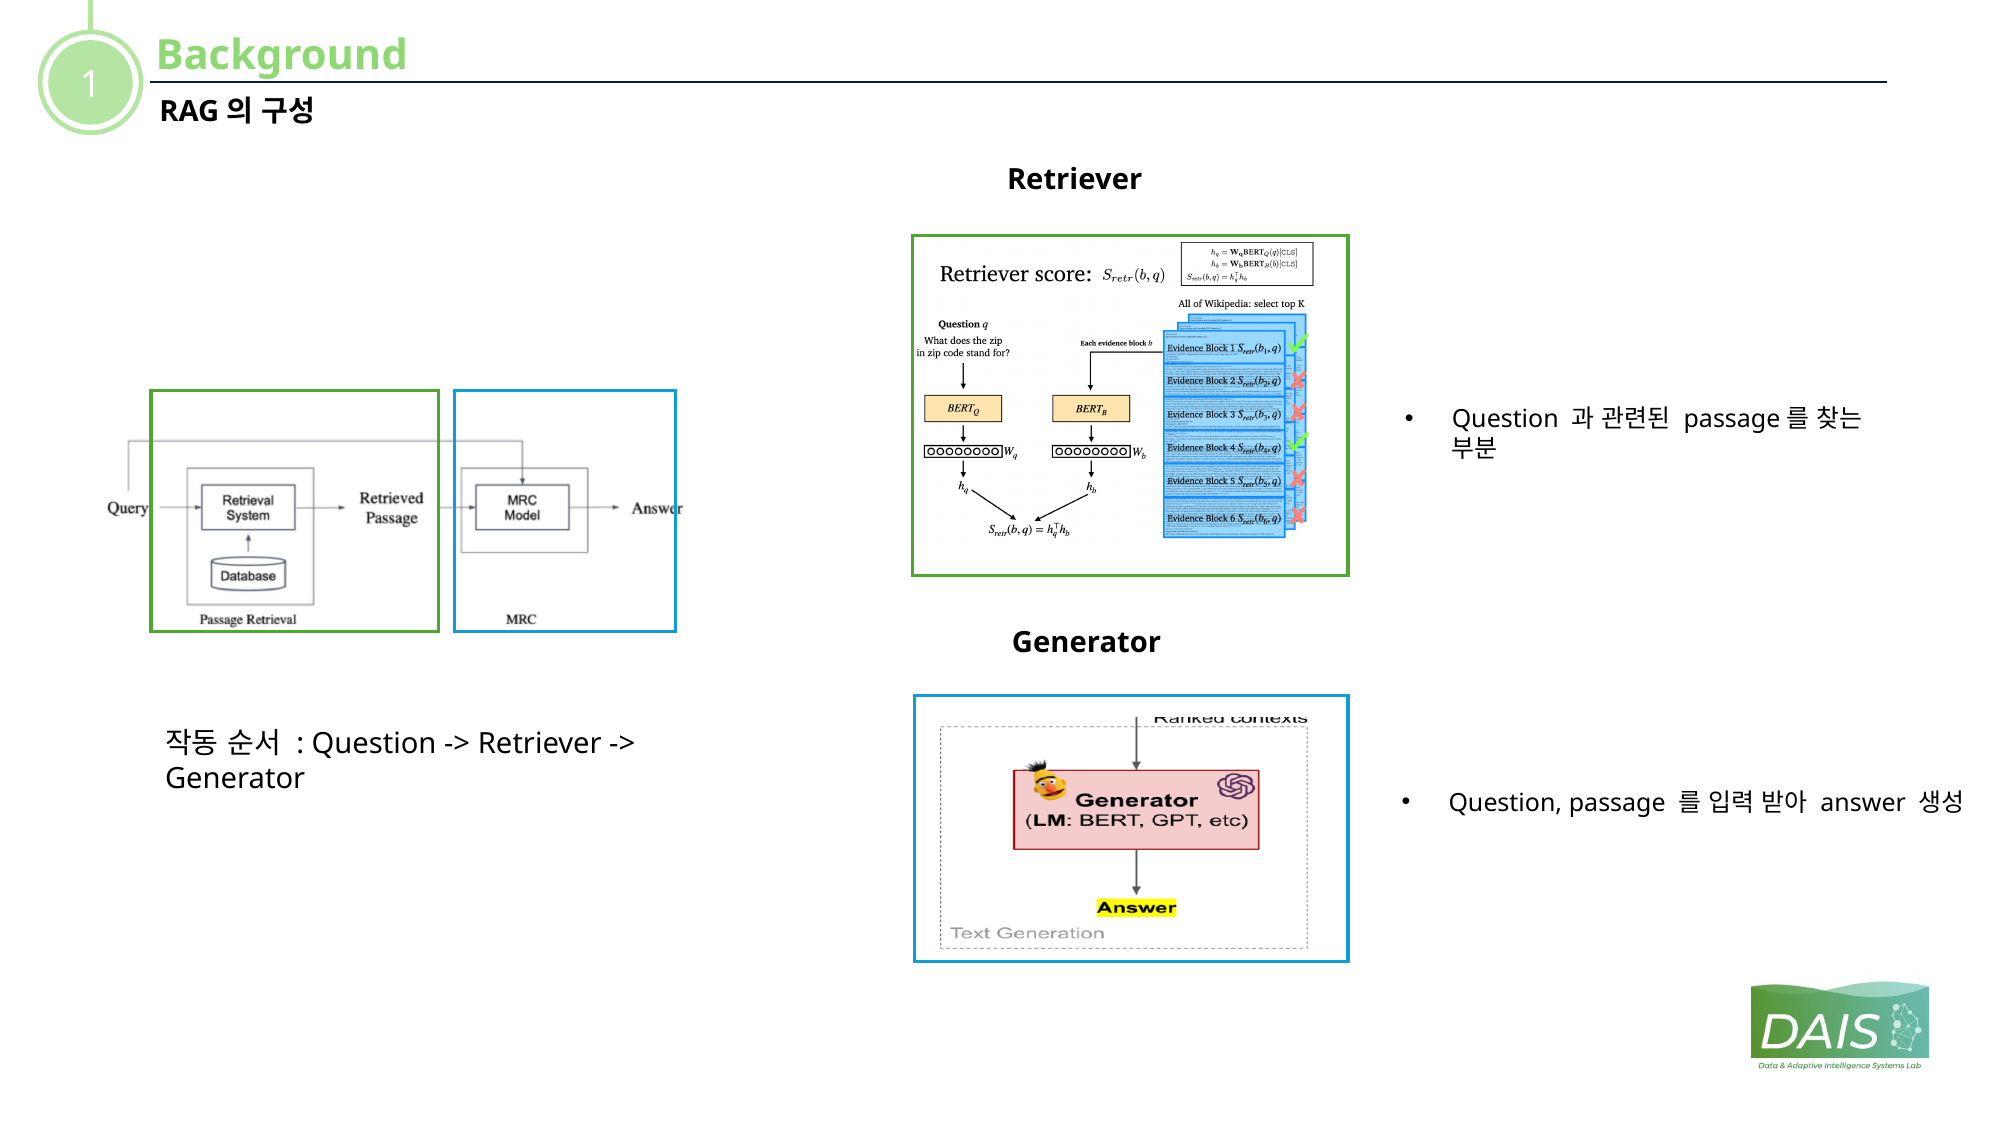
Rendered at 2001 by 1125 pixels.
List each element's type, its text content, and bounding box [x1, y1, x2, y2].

text_box Background [142, 20, 642, 84]
text_box Question, passage 를 입력 받아 answer 생성 [1386, 748, 2000, 854]
text_box RAG의 구성 [144, 84, 1145, 135]
text_box Retriever [992, 152, 1490, 203]
picture [913, 235, 1315, 546]
text_box Generator [997, 616, 1535, 666]
text_box [913, 694, 1350, 963]
text_box 작동 순서 : Question -> Retriever -> Generator [150, 717, 784, 802]
text_box Question 과 관련된 passage를 찾는 부분 [1390, 395, 1928, 500]
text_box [39, 0, 142, 134]
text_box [89, 390, 725, 654]
picture [932, 716, 1328, 955]
picture [1731, 960, 1941, 1078]
text_box [911, 234, 1350, 577]
